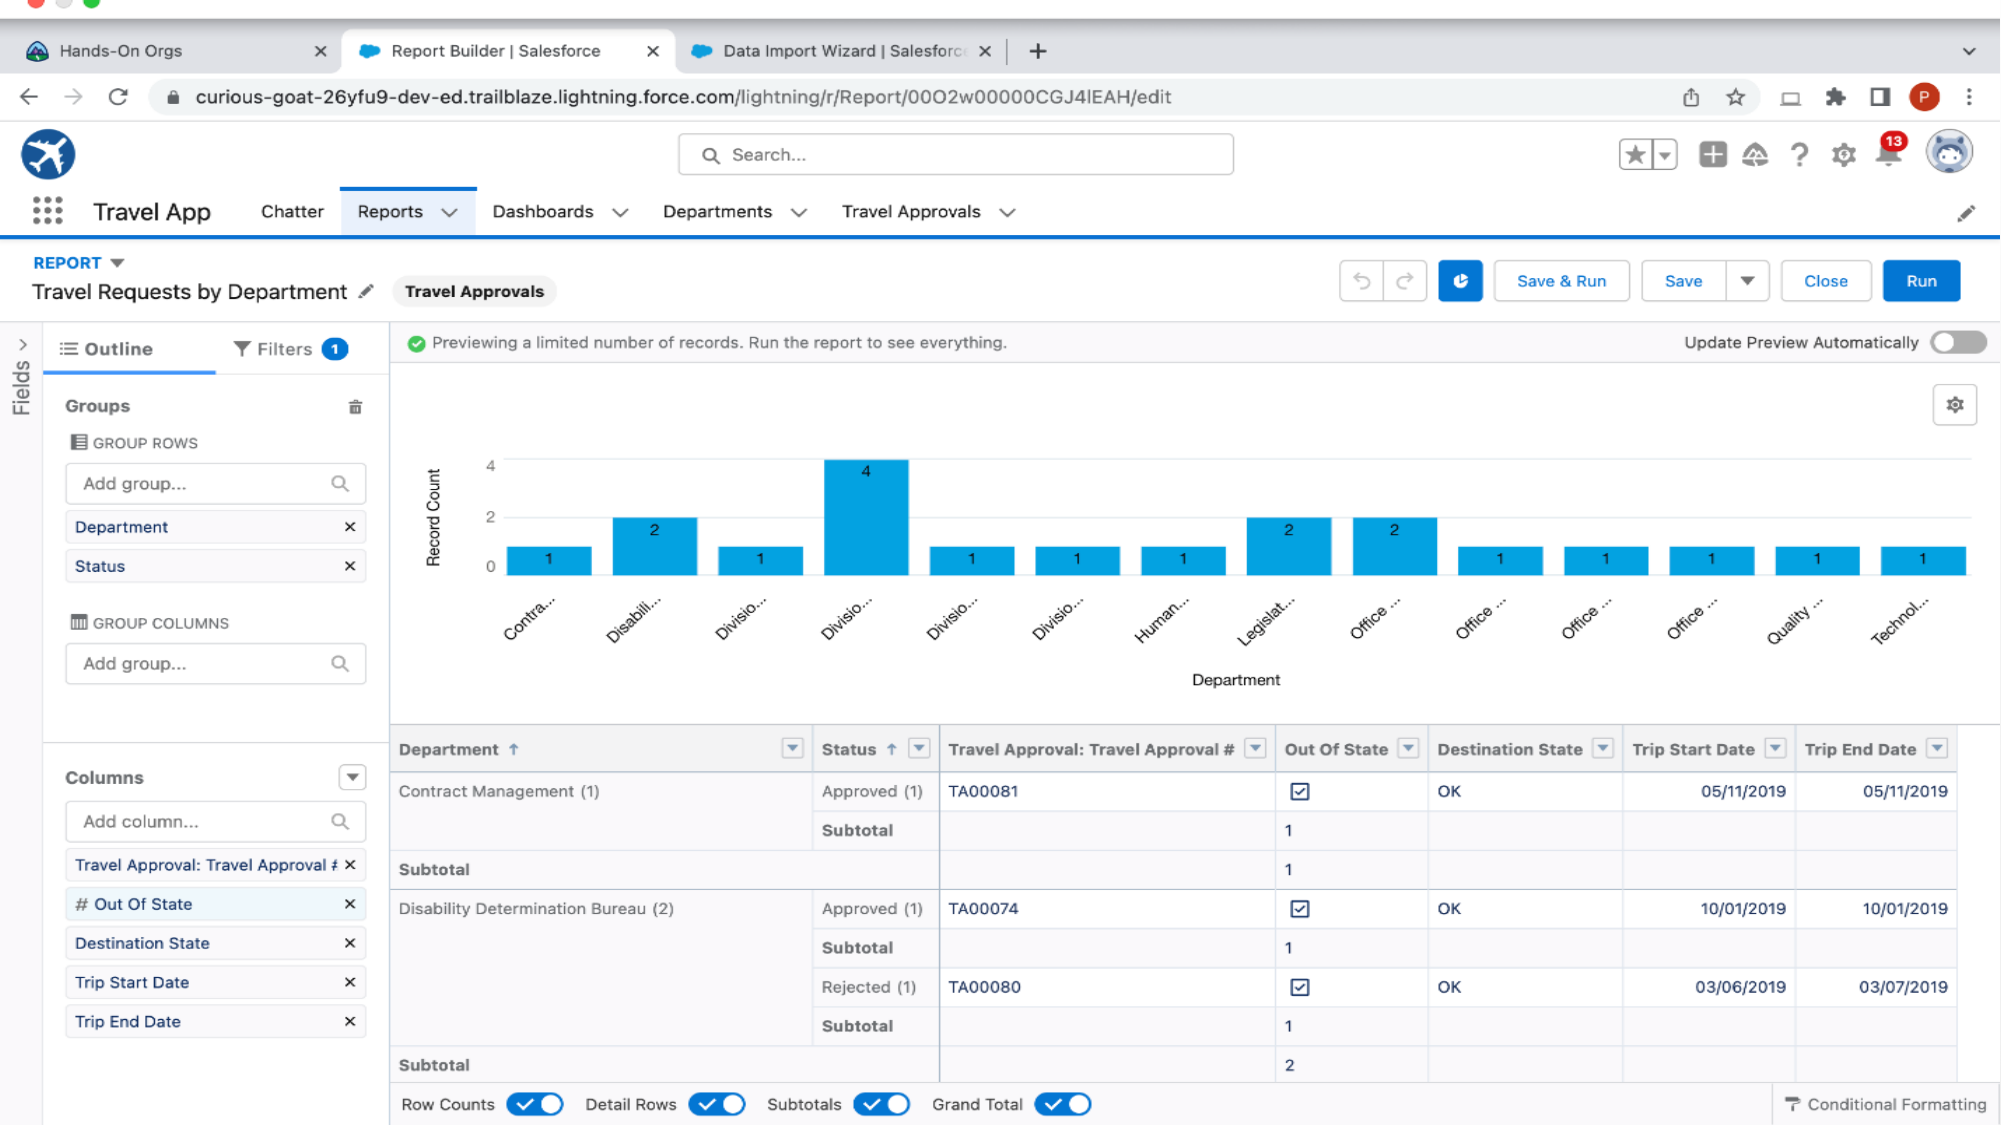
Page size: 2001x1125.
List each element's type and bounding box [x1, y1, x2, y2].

list [0, 0, 2000, 1125]
